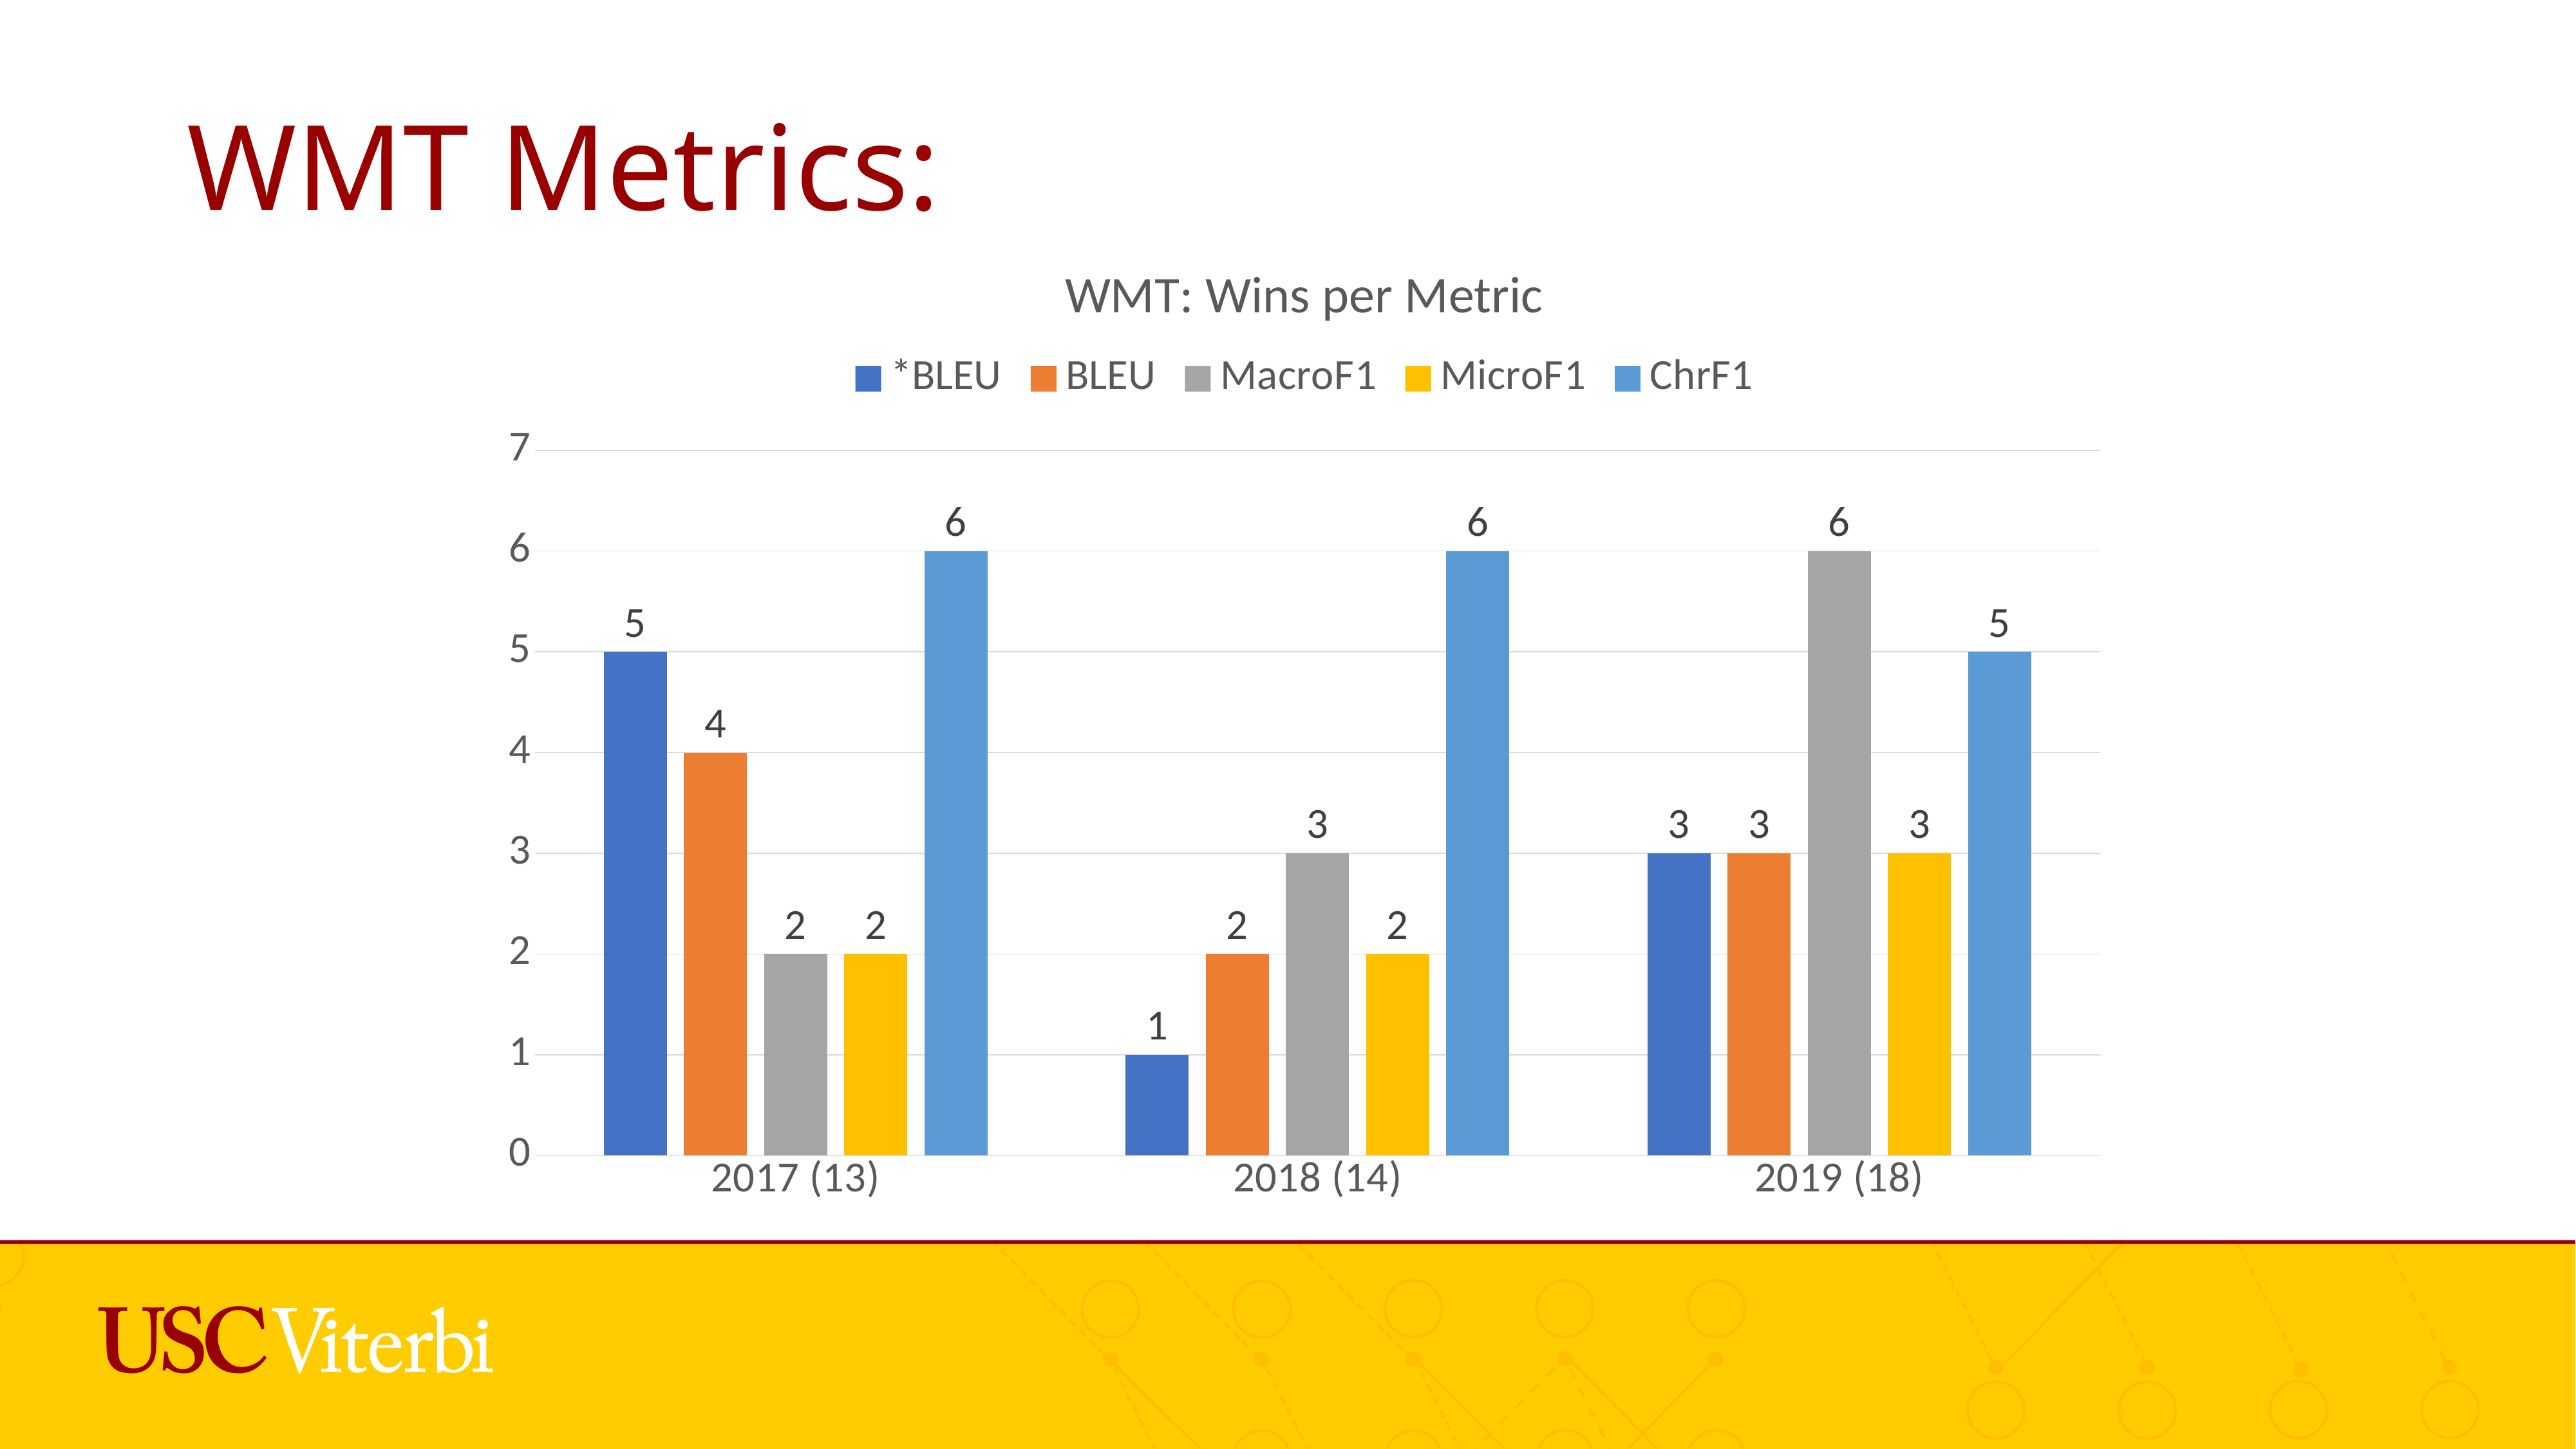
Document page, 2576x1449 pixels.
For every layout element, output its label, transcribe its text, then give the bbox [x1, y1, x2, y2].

chart [475, 234, 2134, 1223]
picture [0, 0, 2576, 1449]
title WMT Metrics: [177, 72, 2399, 272]
